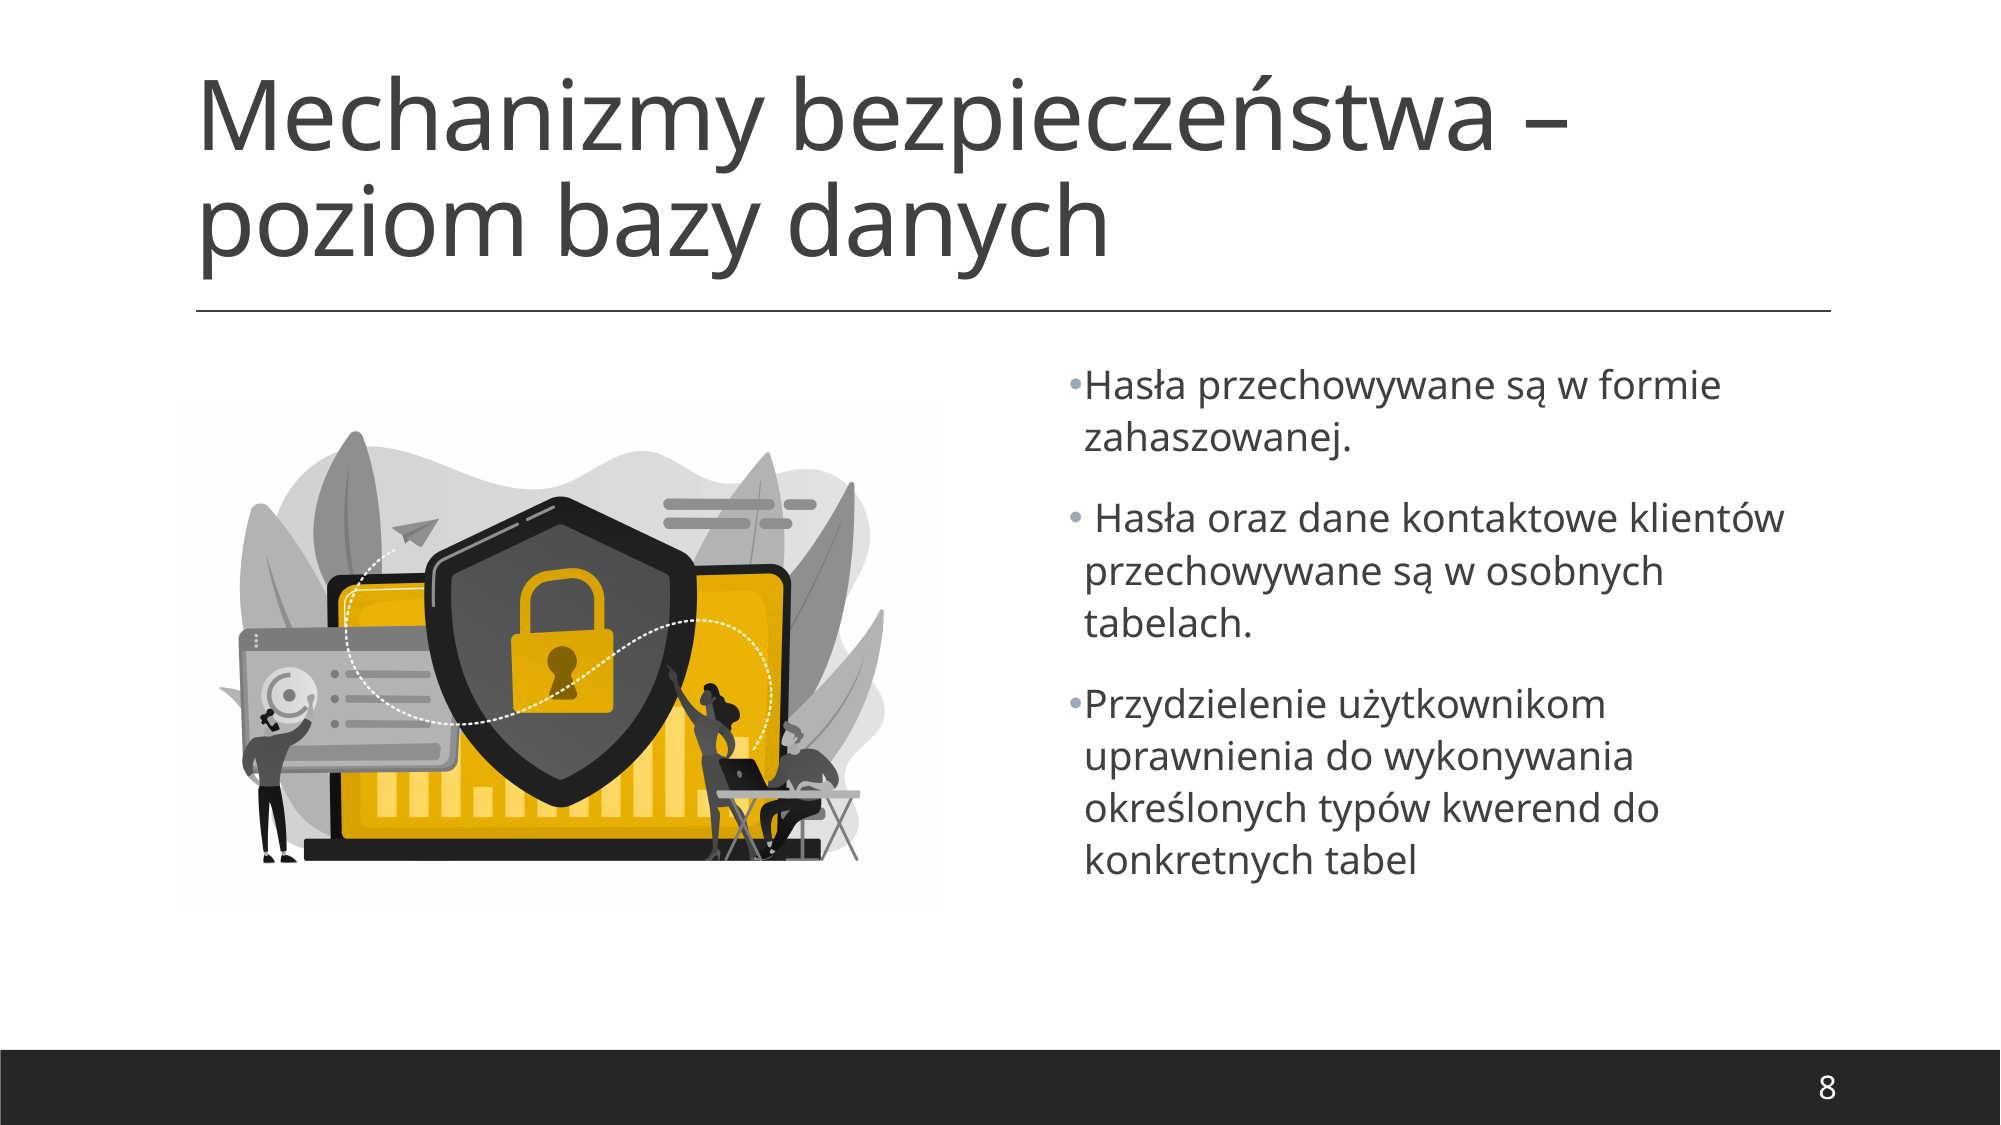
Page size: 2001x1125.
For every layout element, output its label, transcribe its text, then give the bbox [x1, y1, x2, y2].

slide_number 8 [1803, 1059, 1932, 1119]
picture [179, 400, 942, 910]
title Mechanizmy bezpieczeństwa – poziom bazy danych [180, 47, 1830, 285]
list Hasła przechowywane są w formie zahaszowanej. Hasła oraz dane kontaktowe klientów przechowywane są w osobnych tabelach. Przydzielenie użytkownikom uprawnienia do wykonywania określonych typów kwerend do konkretnych tabel [1068, 347, 1830, 963]
